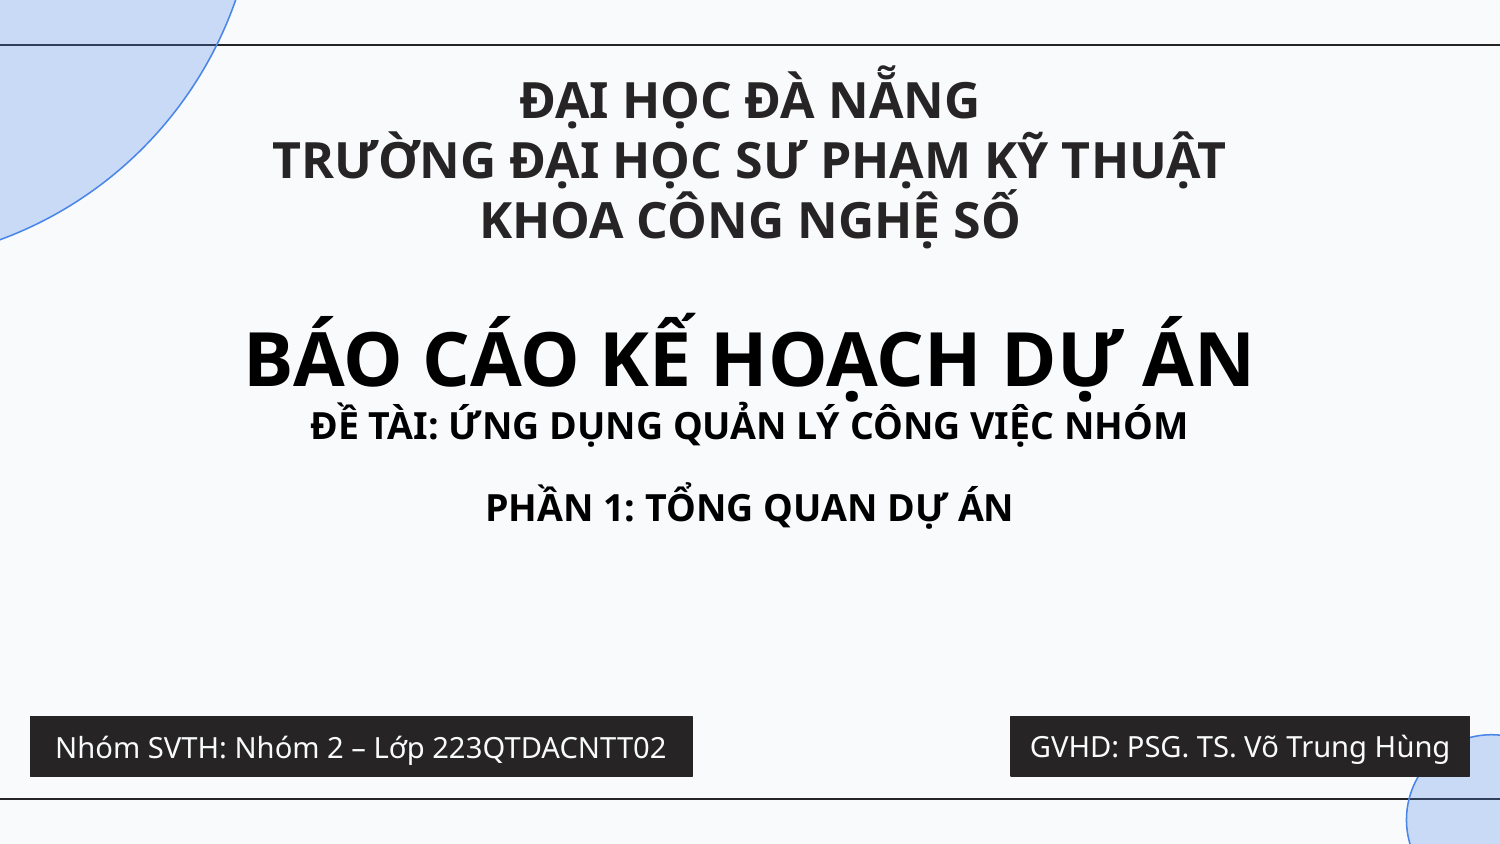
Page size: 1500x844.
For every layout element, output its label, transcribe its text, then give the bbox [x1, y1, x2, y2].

text_box [0, 0, 236, 240]
text_box BÁO CÁO KẾ HOẠCH DỰ ÁN ĐỀ TÀI: ỨNG DỤNG QUẢN LÝ CÔNG VIỆC NHÓM PHẦN 1: TỔNG QUAN DỰ ÁN [0, 304, 1500, 537]
subtitle Nhóm SVTH: Nhóm 2 – Lớp 223QTDACNTT02 [30, 716, 693, 777]
title ĐẠI HỌC ĐÀ NẴNG TRƯỜNG ĐẠI HỌC SƯ PHẠM KỸ THUẬT KHOA CÔNG NGHỆ SỐ [0, 45, 1500, 265]
text_box GVHD: PSG. TS. Võ Trung Hùng [1011, 716, 1470, 777]
